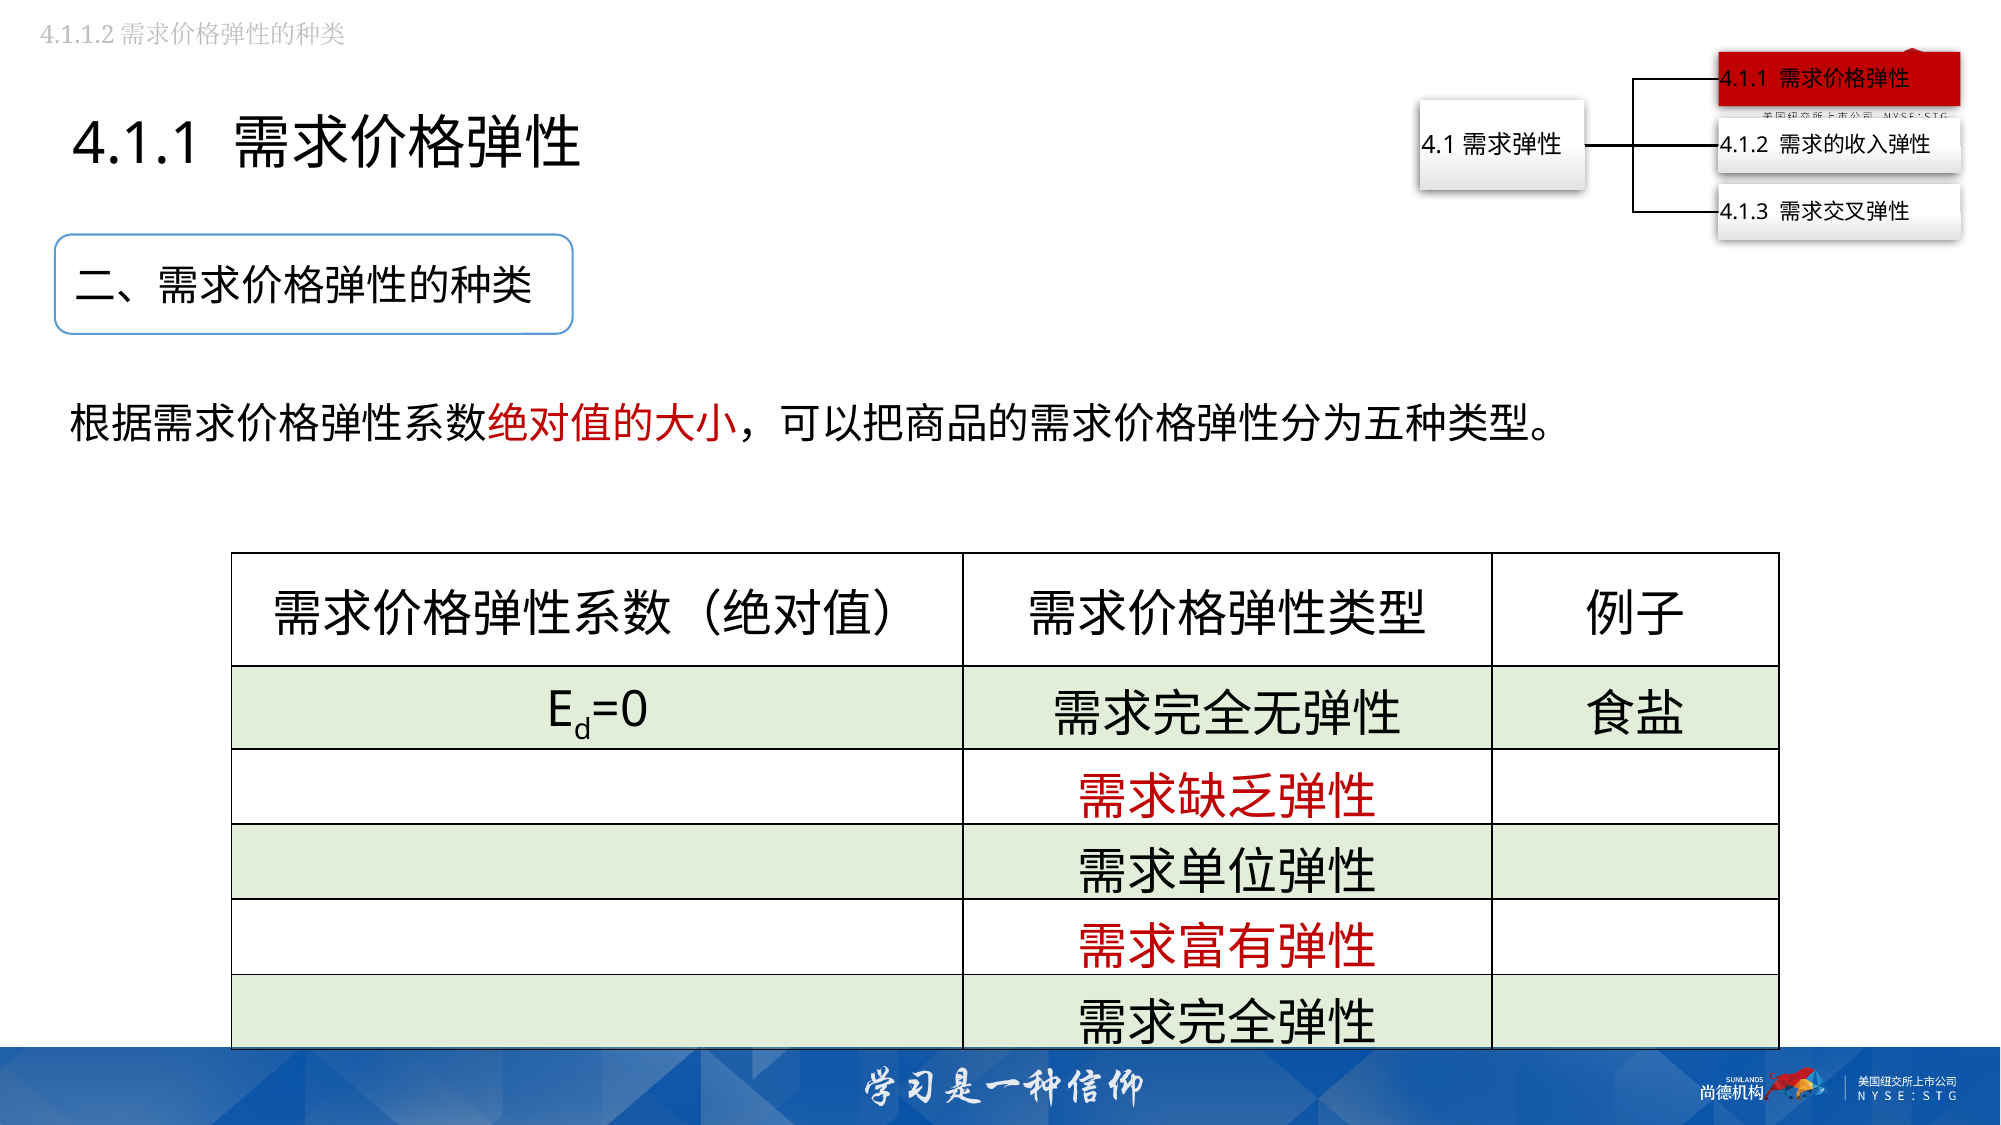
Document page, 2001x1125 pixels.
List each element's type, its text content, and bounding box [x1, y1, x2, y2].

table_cell [1493, 825, 1778, 898]
table_cell 需求缺乏弹性 [964, 750, 1491, 823]
table_header 需求价格弹性类型 [964, 554, 1491, 665]
text_box 4.1.1.2需求价格弹性的种类 [25, 11, 361, 56]
text_box 根据需求价格弹性系数绝对值的大小，可以把商品的需求价格弹性分为五种类型。 [54, 364, 1964, 455]
table_cell Ed=0 [232, 667, 962, 748]
table_cell 食盐 [1493, 667, 1778, 748]
table_header 例子 [1493, 554, 1778, 665]
picture [0, 1047, 2001, 1125]
table_cell [1493, 975, 1778, 1049]
table_cell 需求单位弹性 [964, 825, 1491, 898]
table_cell [1493, 750, 1778, 823]
table_header 需求价格弹性系数（绝对值） [232, 554, 962, 665]
table_cell [232, 825, 962, 898]
table_cell [232, 750, 962, 823]
table_cell [232, 900, 962, 974]
table_cell [232, 975, 962, 1049]
text_box 二、需求价格弹性的种类 [53, 233, 574, 335]
table_cell 需求完全无弹性 [964, 667, 1491, 748]
table_cell 需求完全弹性 [964, 975, 1491, 1049]
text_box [1405, 16, 2000, 275]
table_cell [1493, 900, 1778, 974]
table_cell 需求富有弹性 [964, 900, 1491, 974]
text_box 4.1.1 需求价格弹性 [54, 95, 837, 184]
